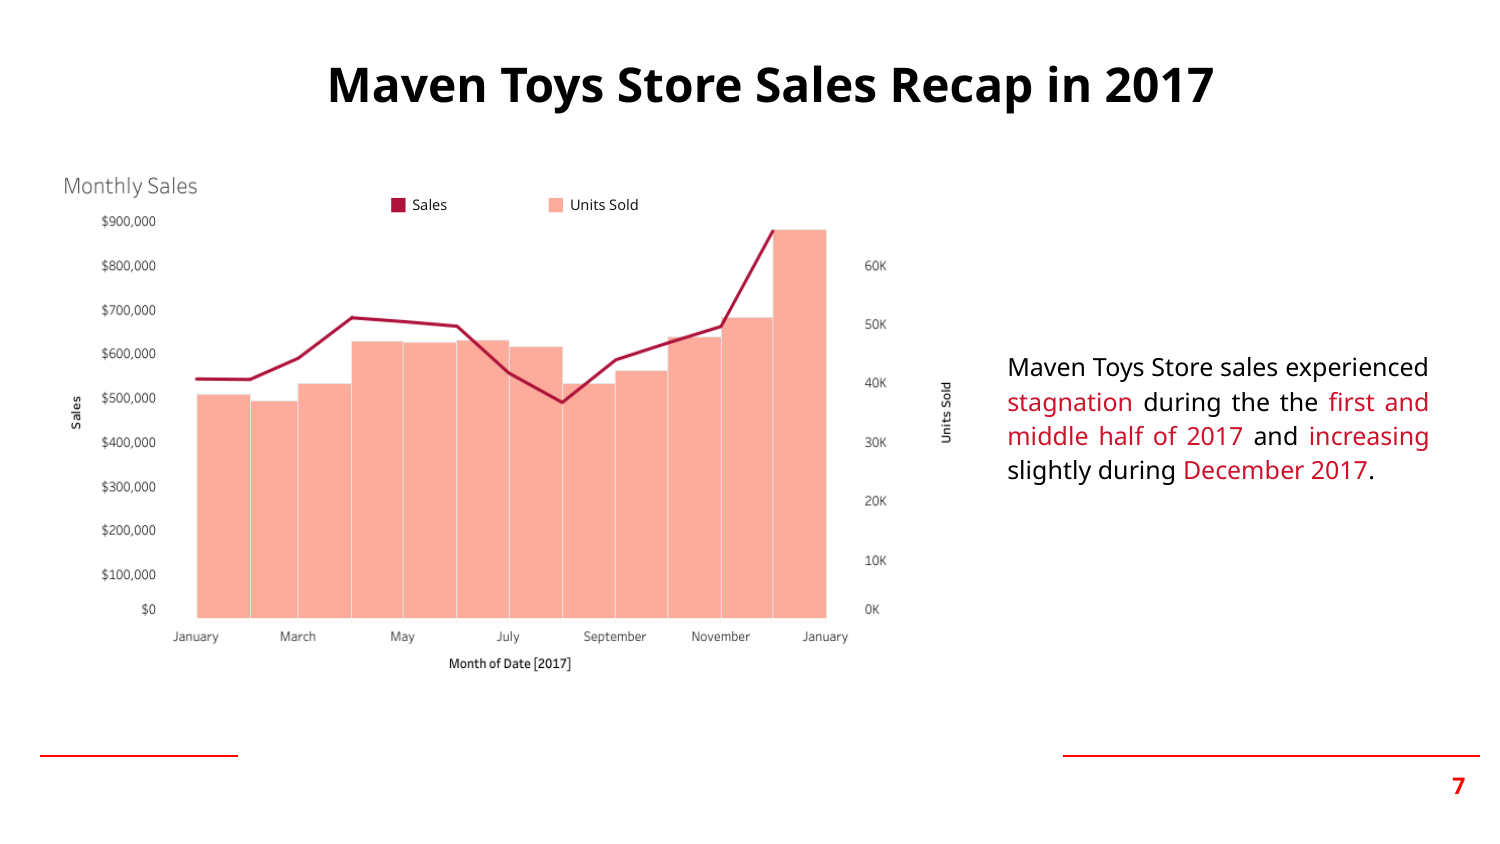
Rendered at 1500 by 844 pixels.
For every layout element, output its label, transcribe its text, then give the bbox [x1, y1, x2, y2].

title Maven Toys Store Sales Recap in 2017 [97, 39, 1445, 173]
text_box Maven Toys Store sales experienced stagnation during the the first and middle half of 2017 and increasing slightly during December 2017. [992, 332, 1445, 535]
picture [58, 163, 970, 681]
